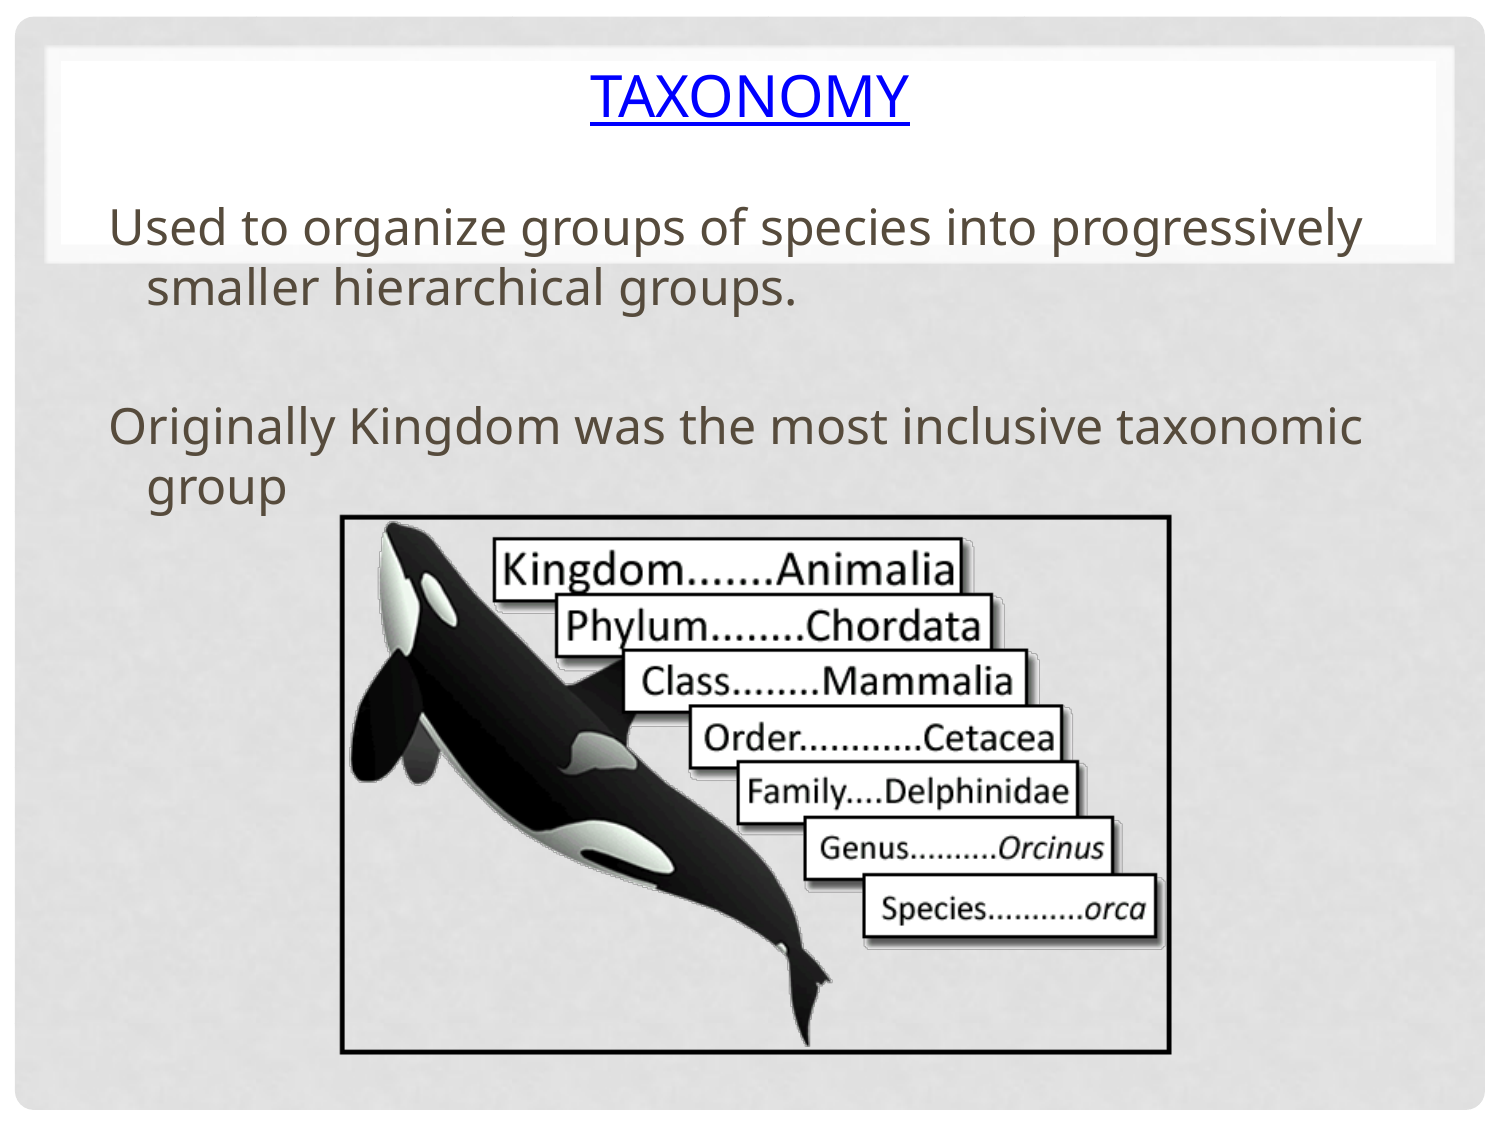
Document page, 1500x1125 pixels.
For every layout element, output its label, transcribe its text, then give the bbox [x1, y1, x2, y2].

title Taxonomy [75, 0, 1425, 187]
list Used to organize groups of species into progressively smaller hierarchical groups. Originally Kingdom was the most inclusive taxonomic group [75, 187, 1425, 930]
picture [337, 512, 1175, 1059]
